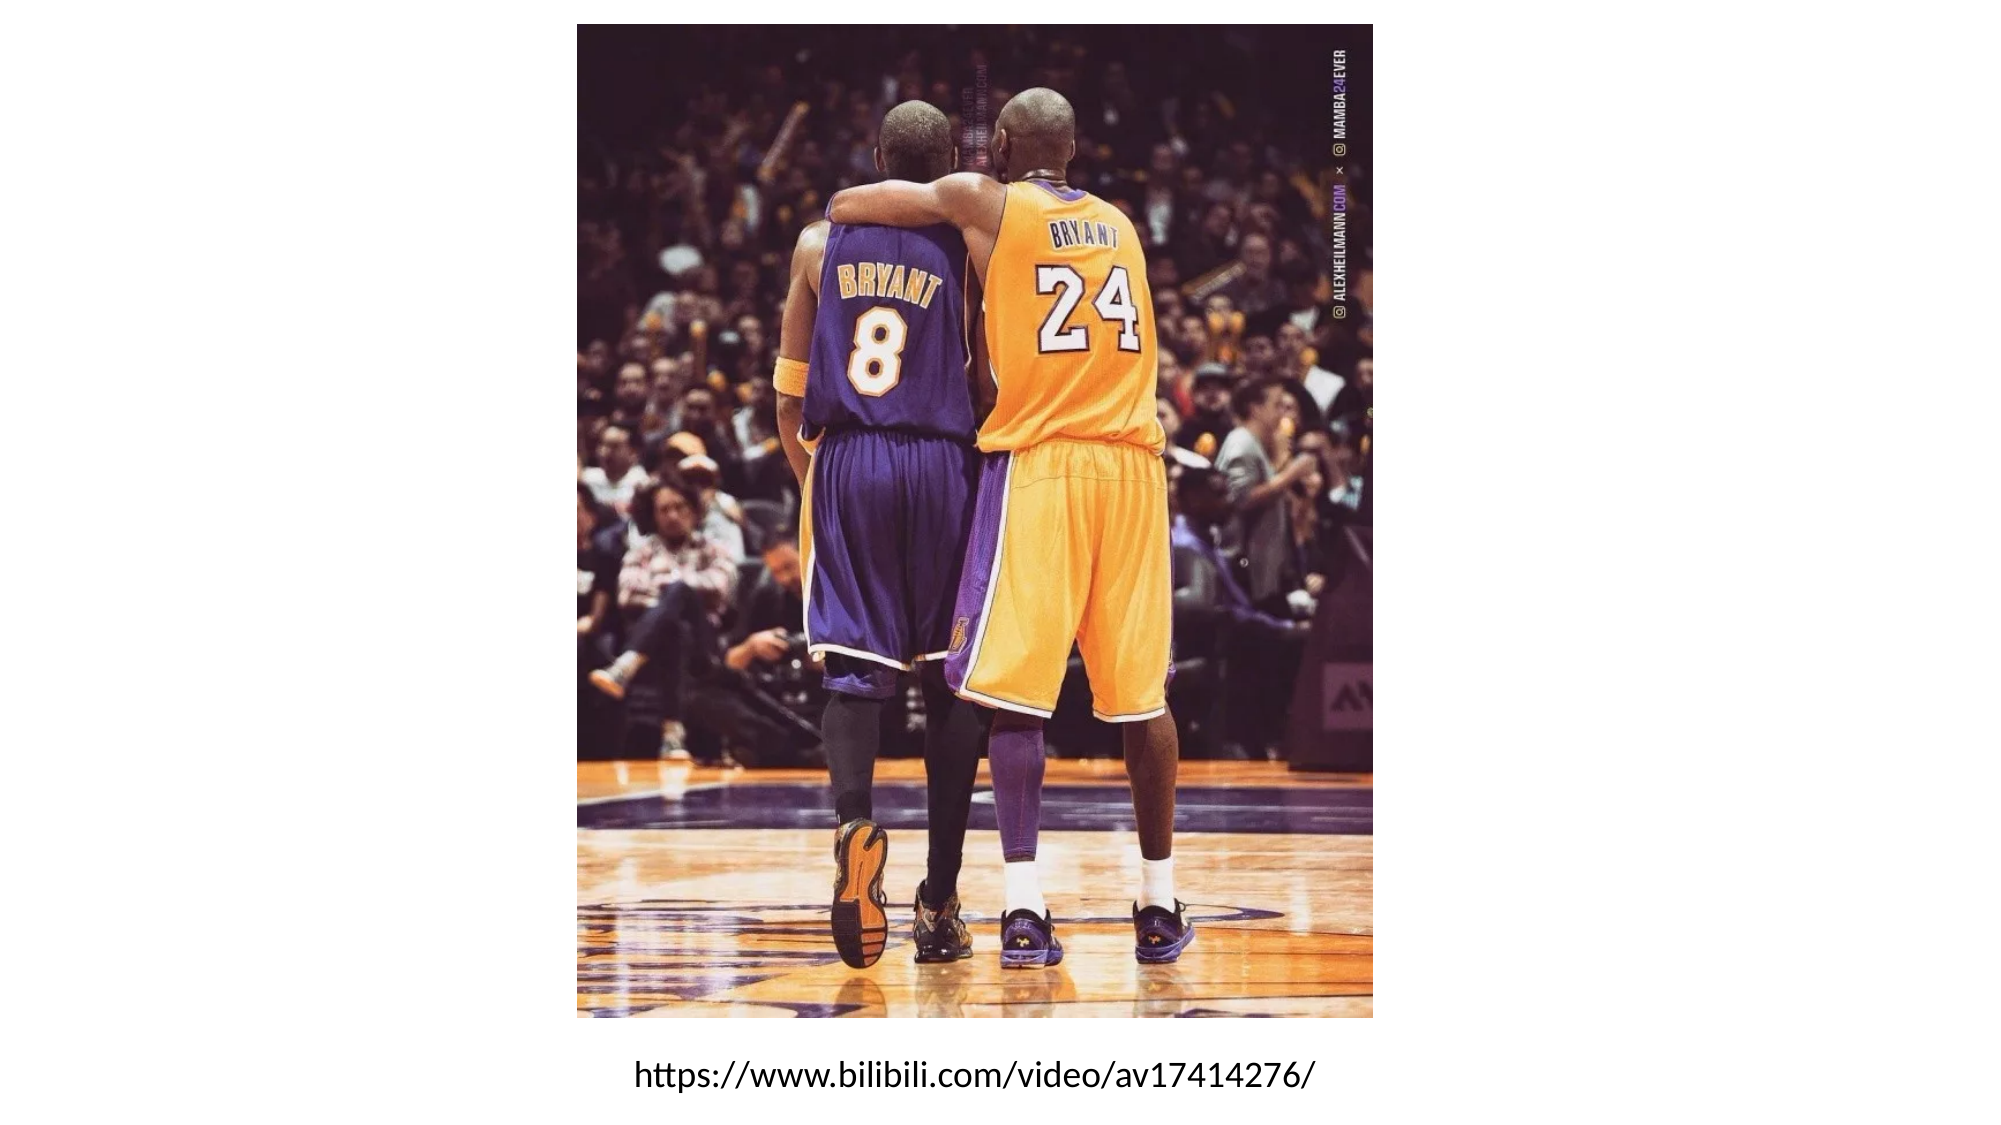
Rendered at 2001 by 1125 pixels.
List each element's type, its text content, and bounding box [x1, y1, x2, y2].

picture [577, 24, 1373, 1019]
text_box https://www.bilibili.com/video/av17414276/ [618, 1042, 1331, 1103]
